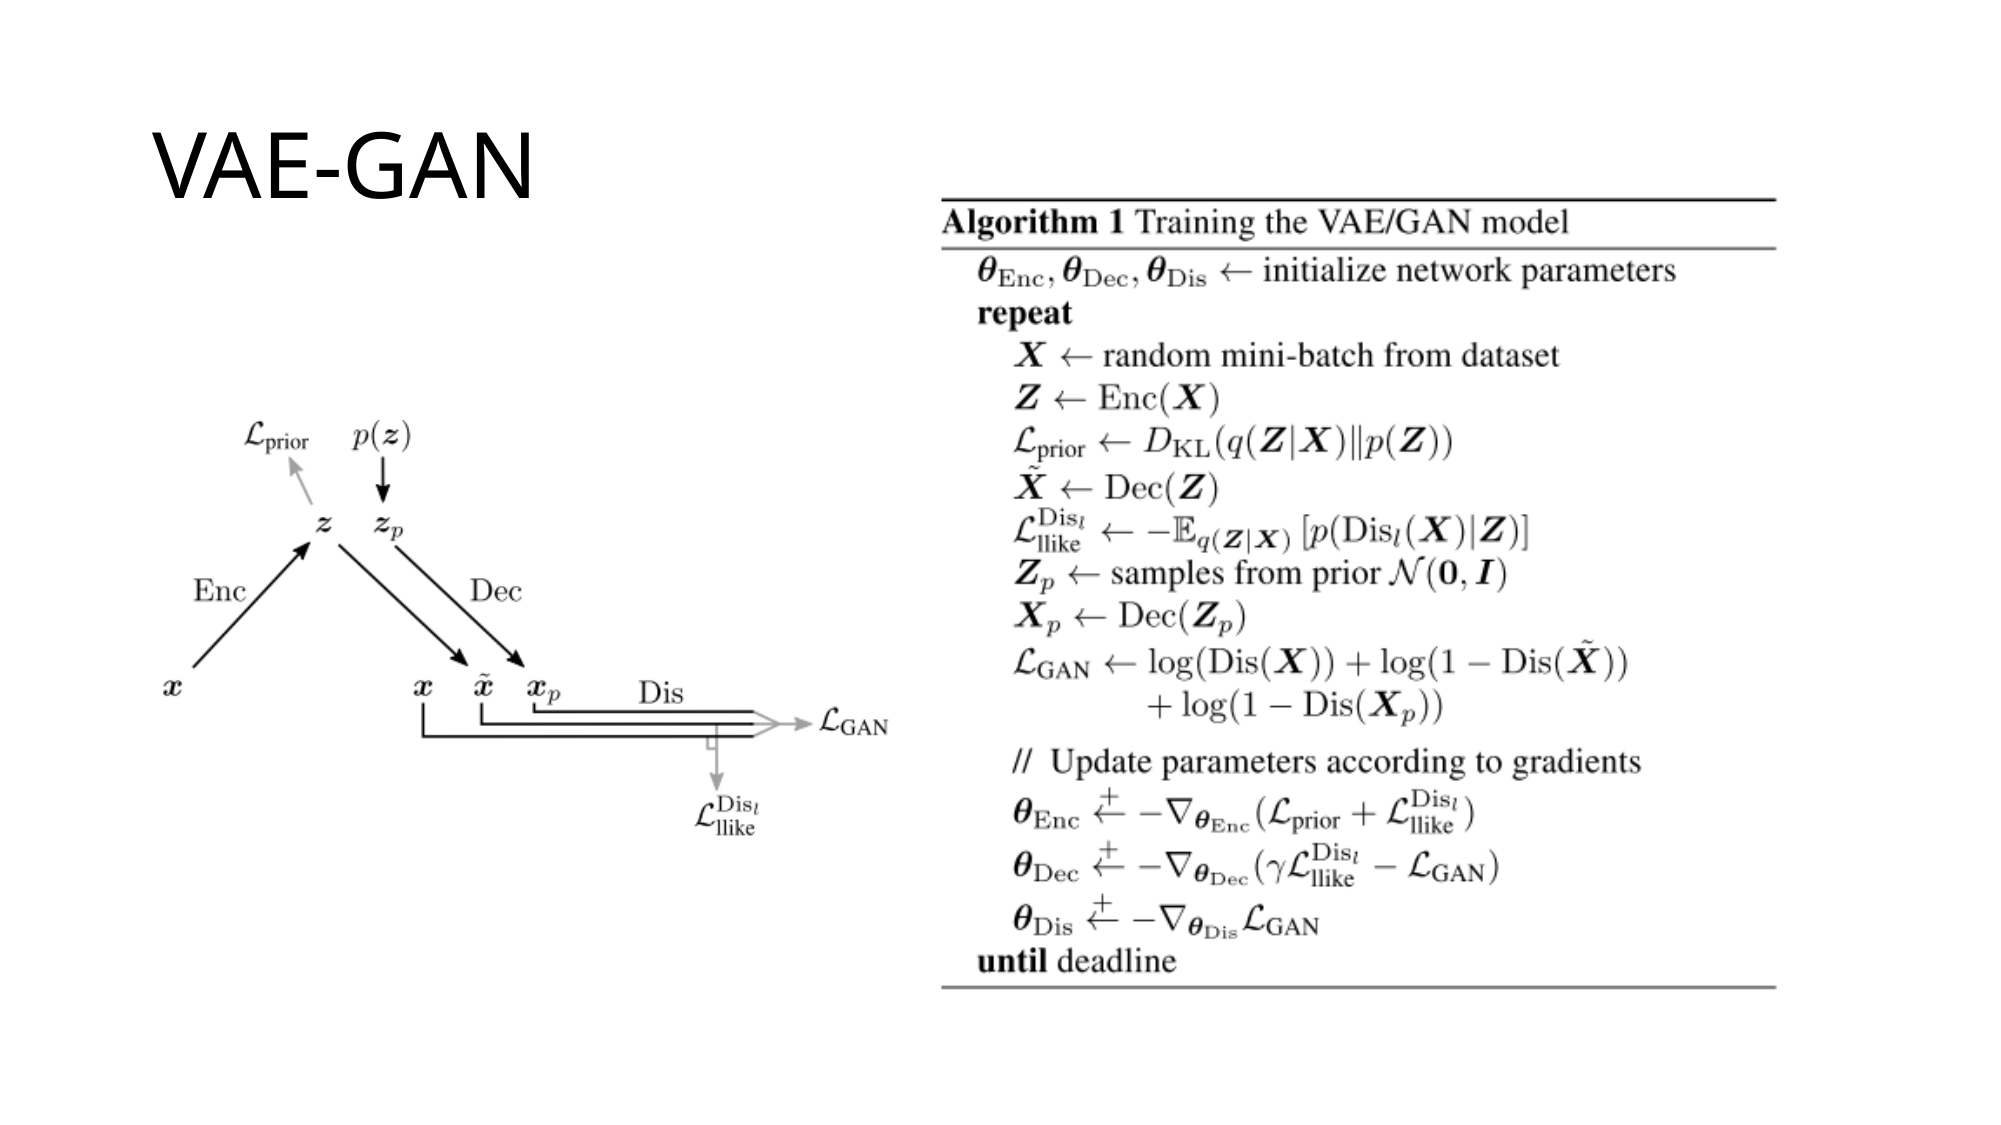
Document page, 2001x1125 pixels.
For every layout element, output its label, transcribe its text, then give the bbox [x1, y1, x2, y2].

picture [921, 193, 1791, 993]
picture [126, 400, 914, 856]
title VAE-GAN [137, 59, 1863, 278]
